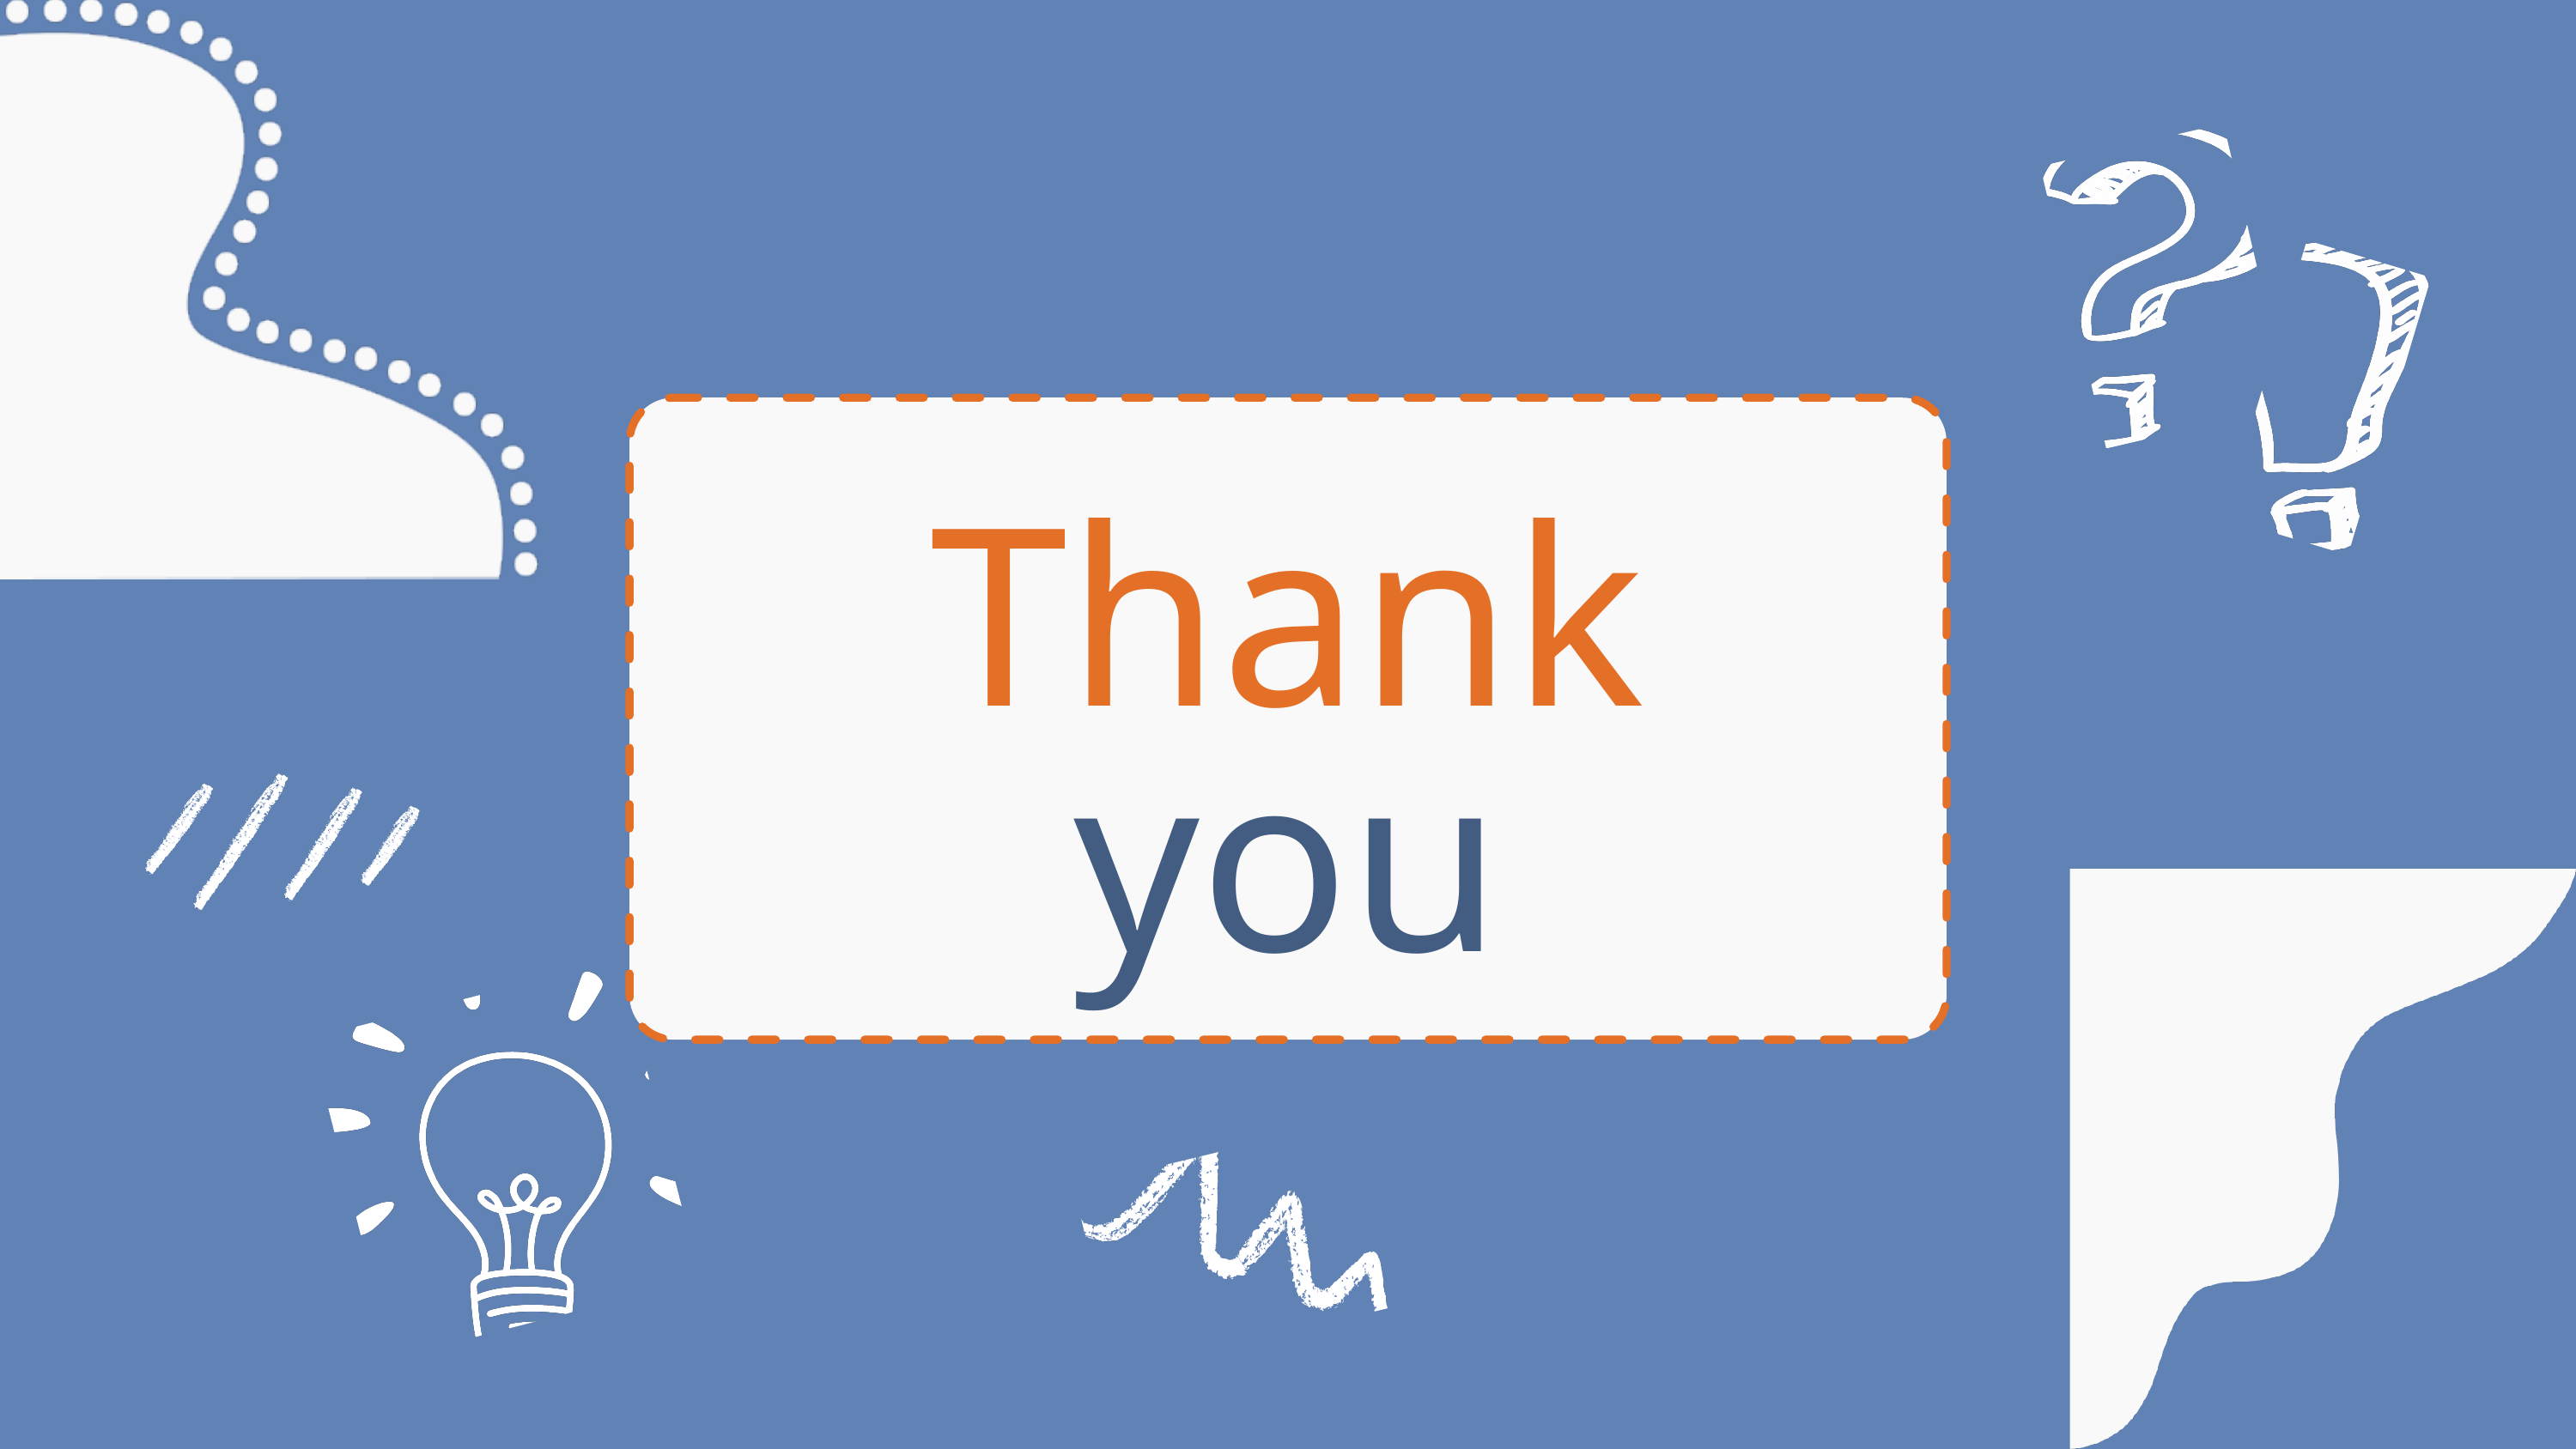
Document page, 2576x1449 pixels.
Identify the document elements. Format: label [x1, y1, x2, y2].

text_box [0, 0, 542, 579]
text_box [2223, 239, 2432, 555]
text_box [2040, 123, 2290, 449]
text_box [2069, 869, 2576, 1449]
text_box [1073, 1120, 1394, 1373]
text_box [144, 773, 420, 911]
text_box [629, 397, 1947, 1040]
text_box [310, 959, 701, 1359]
